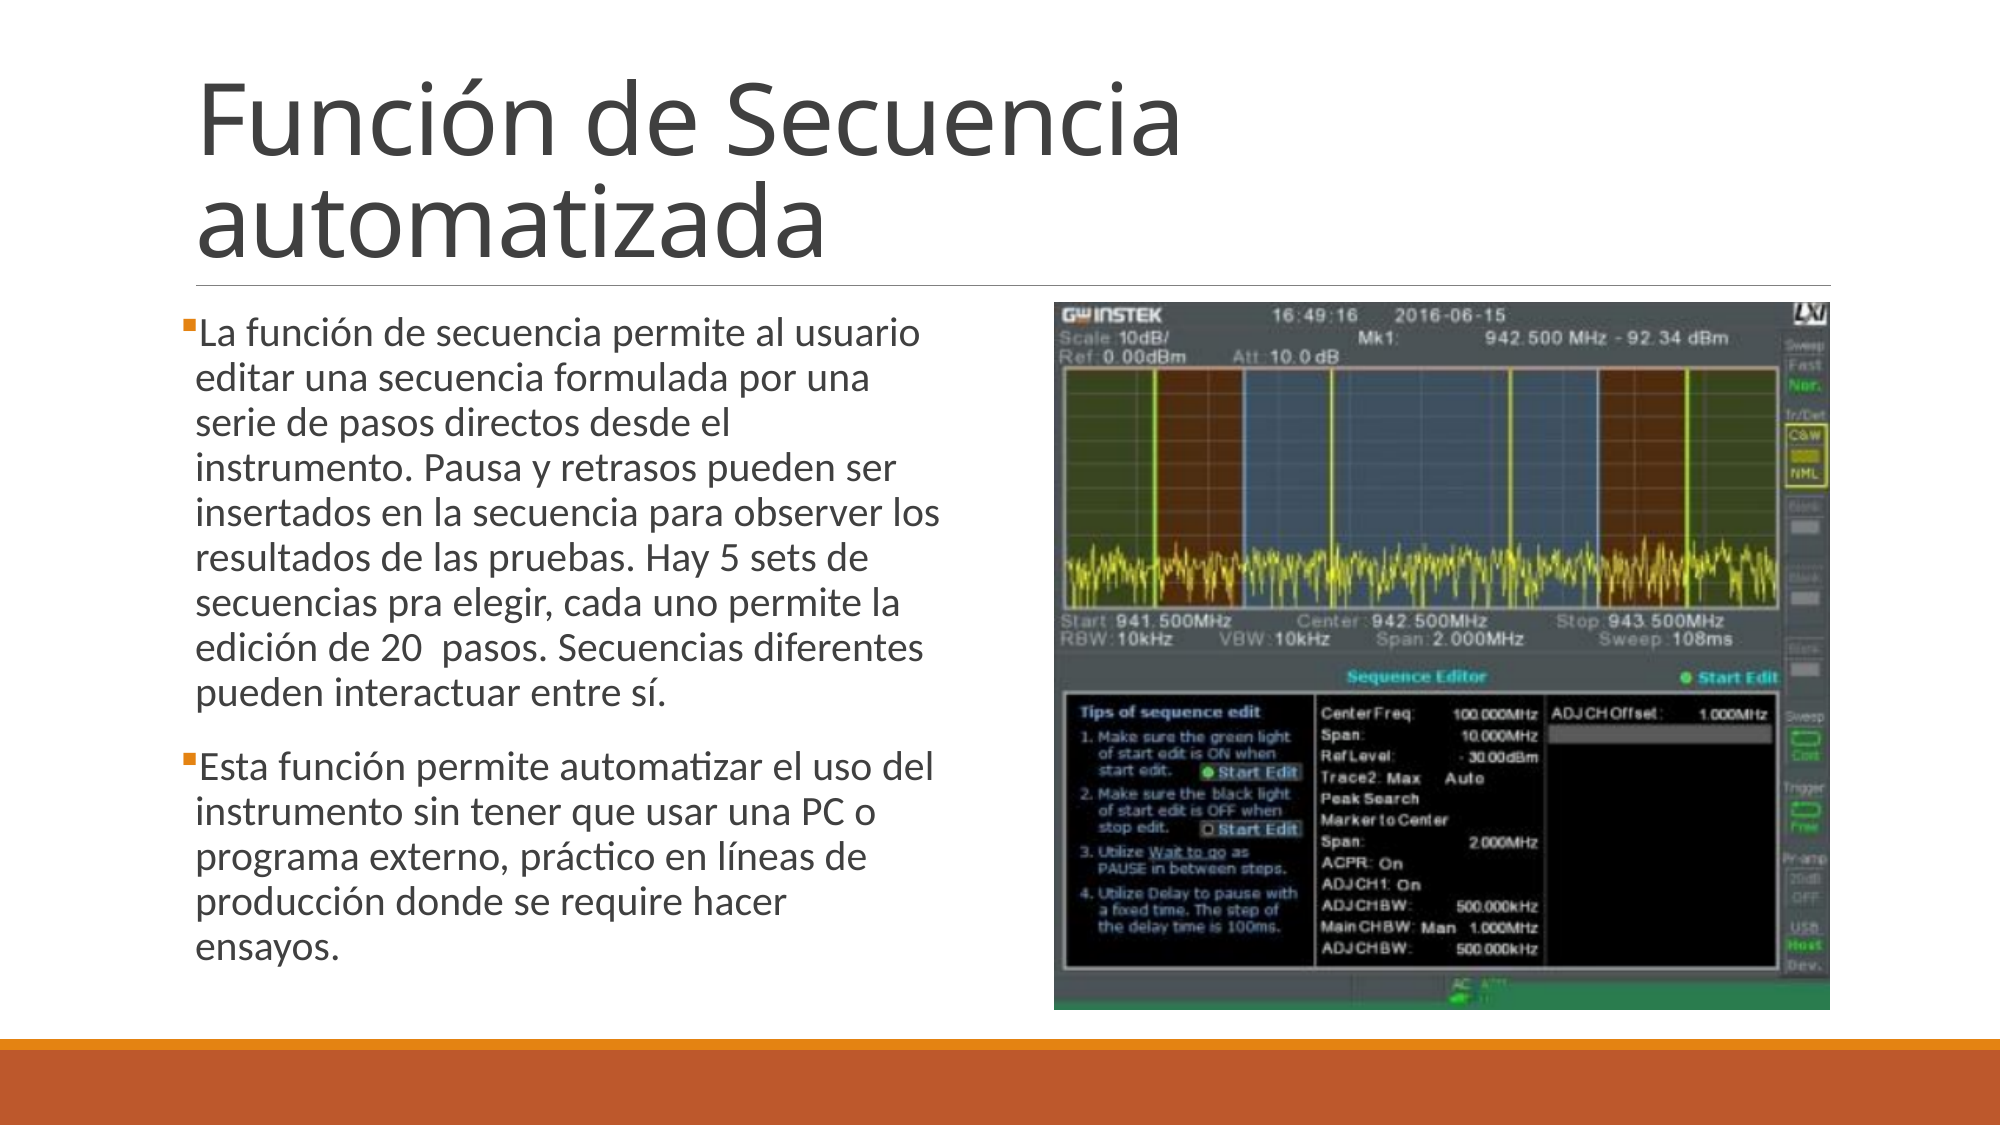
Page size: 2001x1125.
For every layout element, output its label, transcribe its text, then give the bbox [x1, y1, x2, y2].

picture [1054, 302, 1831, 1010]
title Función de Secuencia automatizada [180, 47, 1830, 285]
list La función de secuencia permite al usuario editar una secuencia formulada por una serie de pasos directos desde el instrumento. Pausa y retrasos pueden ser insertados en la secuencia para observer los resultados de las pruebas. Hay 5 sets de secuencias pra elegir, cada uno permite la edición de 20 pasos. Secuencias diferentes pueden interactuar entre sí. Esta función permite automatizar el uso del instrumento sin tener que usar una PC o programa externo, práctico en líneas de producción donde se require hacer ensayos. [180, 302, 942, 963]
